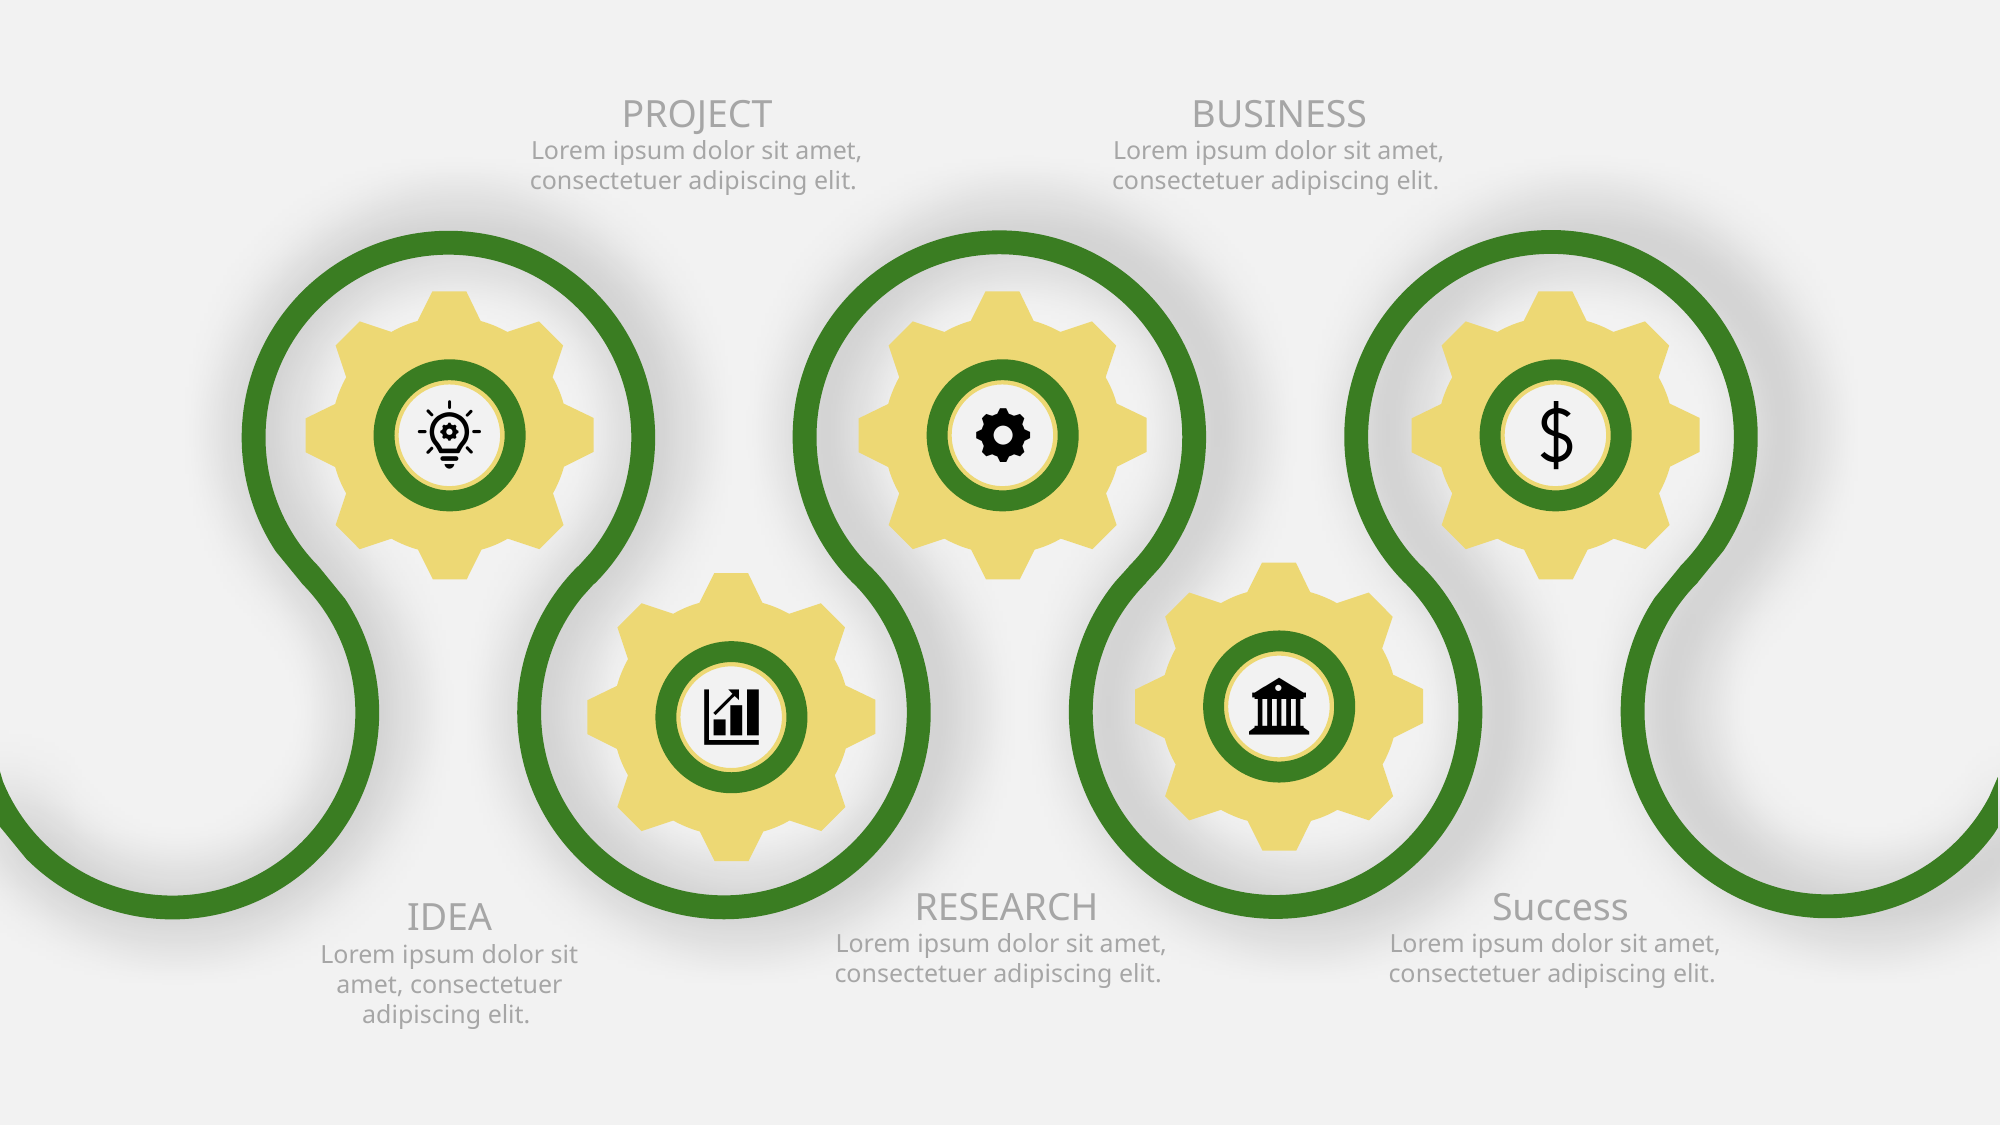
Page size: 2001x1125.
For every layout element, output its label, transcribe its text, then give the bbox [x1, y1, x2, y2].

text_box PROJECT Lorem ipsum dolor sit amet, consectetuer adipiscing elit. [514, 82, 880, 237]
text_box [305, 291, 594, 580]
text_box [858, 291, 1147, 580]
text_box [372, 357, 528, 513]
text_box [1478, 357, 1634, 513]
text_box BUSINESS Lorem ipsum dolor sit amet, consectetuer adipiscing elit. [1096, 82, 1462, 237]
text_box [1762, 777, 1998, 919]
text_box [925, 357, 1081, 513]
text_box [0, 230, 795, 920]
text_box [653, 639, 810, 795]
text_box [1344, 230, 1758, 875]
text_box [792, 230, 1207, 875]
text_box [1135, 562, 1424, 851]
text_box [1411, 291, 1700, 580]
picture [1241, 668, 1318, 745]
text_box RESEARCH Lorem ipsum dolor sit amet, consectetuer adipiscing elit. [795, 875, 1208, 1030]
text_box [1208, 879, 1349, 919]
text_box Success Lorem ipsum dolor sit amet, consectetuer adipiscing elit. [1349, 875, 1762, 1030]
text_box IDEA Lorem ipsum dolor sit amet, consectetuer adipiscing elit. [269, 885, 630, 1071]
picture [693, 679, 770, 756]
picture [411, 397, 488, 474]
picture [964, 397, 1041, 474]
text_box [1201, 628, 1357, 785]
text_box [587, 573, 876, 862]
picture [1517, 397, 1594, 474]
